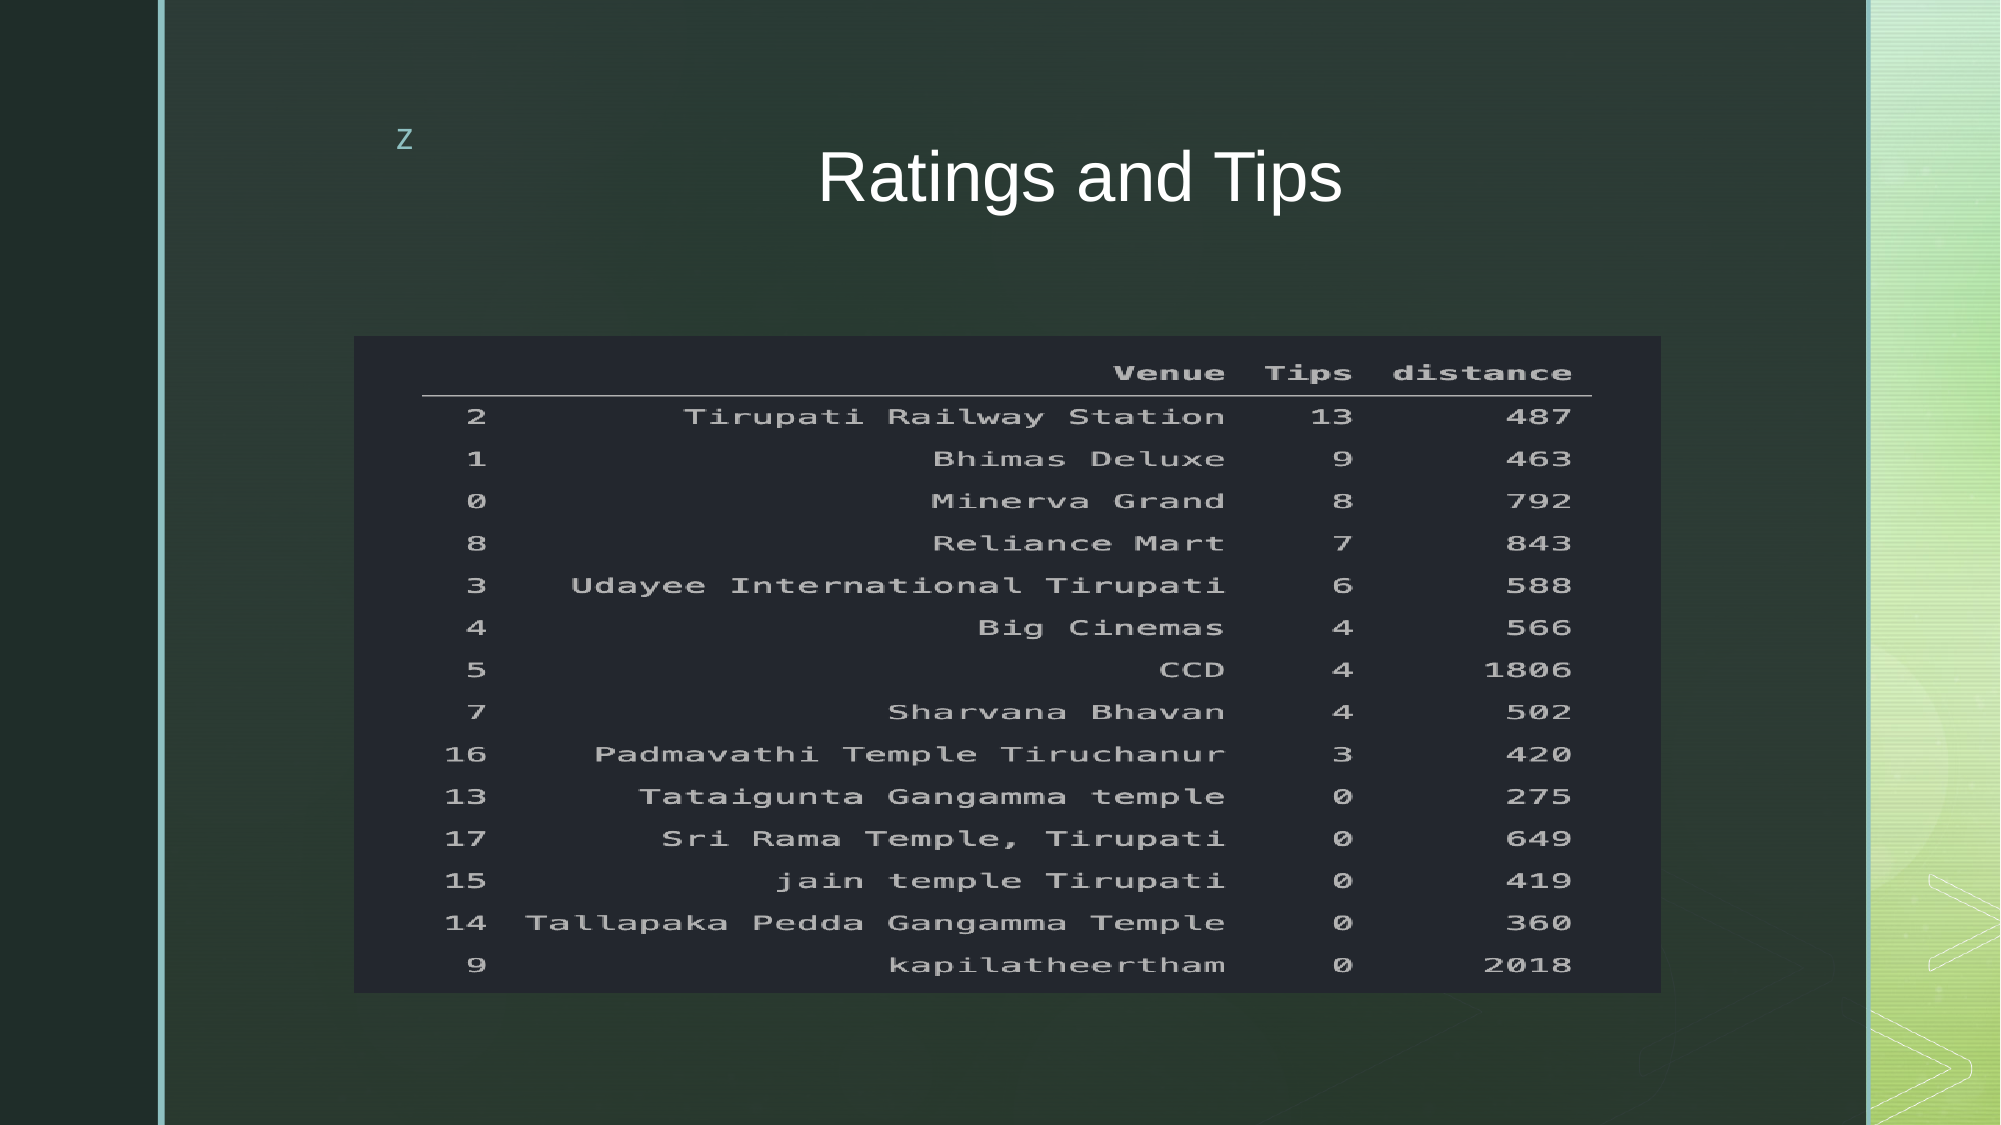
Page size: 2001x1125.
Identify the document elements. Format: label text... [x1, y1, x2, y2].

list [354, 336, 1661, 993]
picture [1871, 0, 2001, 1125]
title Ratings and Tips [428, 132, 1734, 310]
